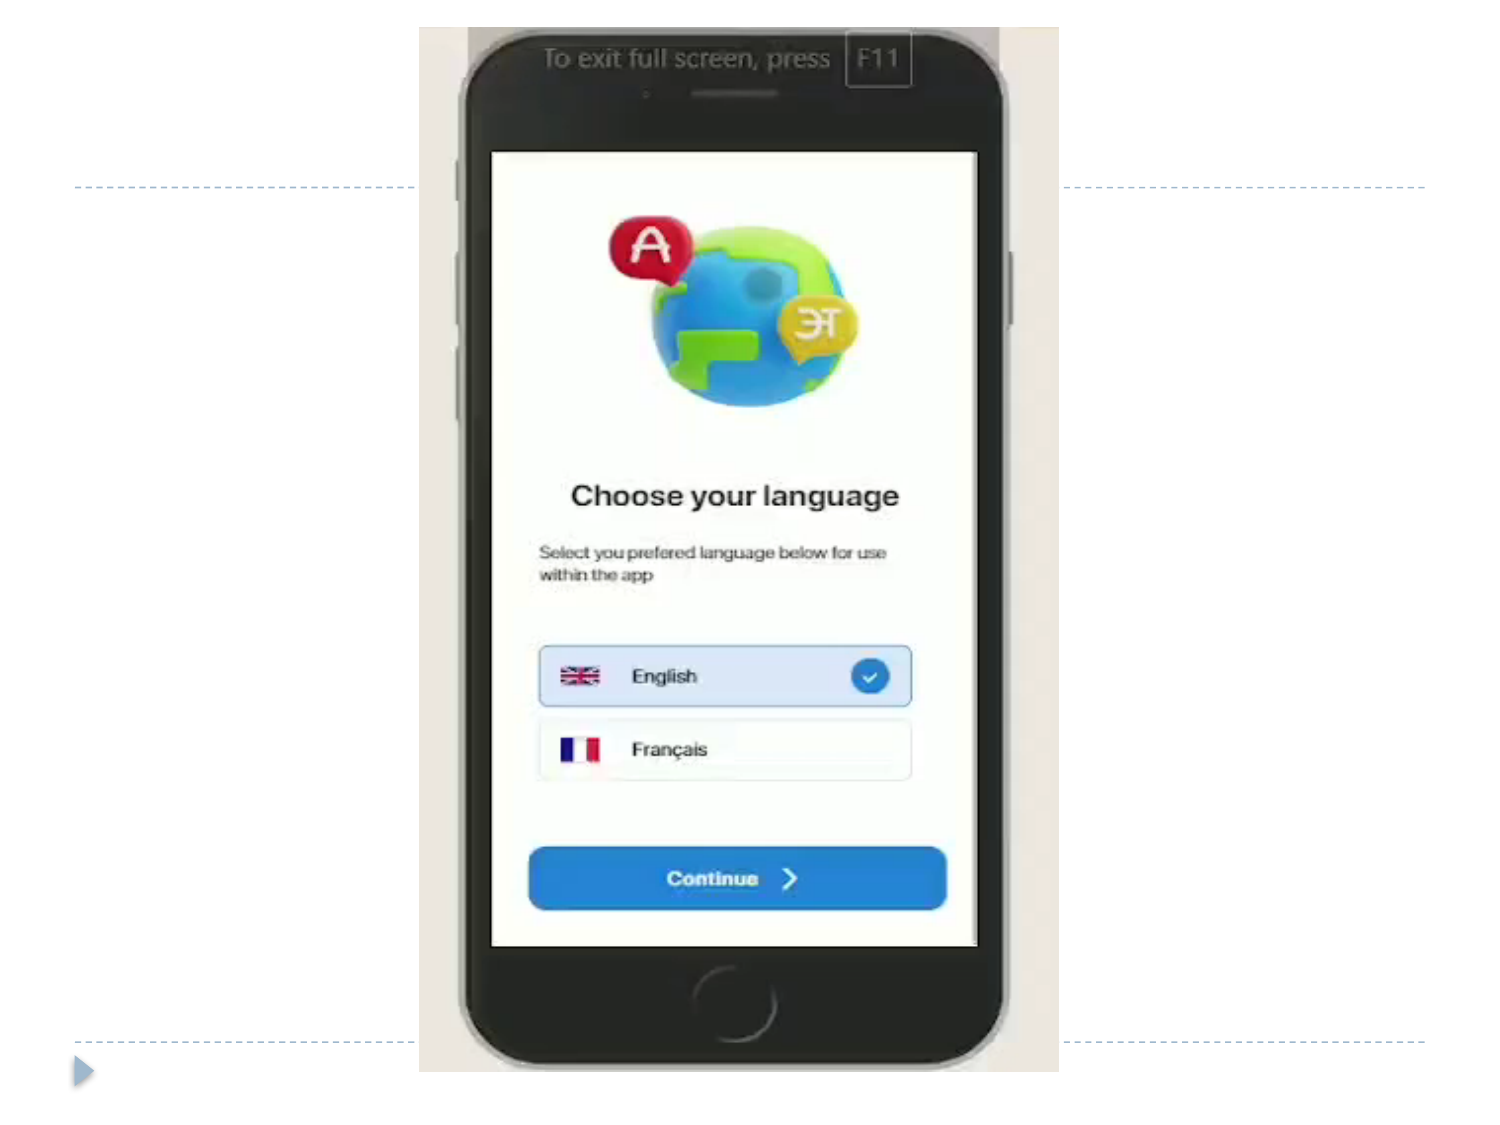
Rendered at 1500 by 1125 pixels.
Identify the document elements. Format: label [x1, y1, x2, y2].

list [418, 26, 1060, 1073]
